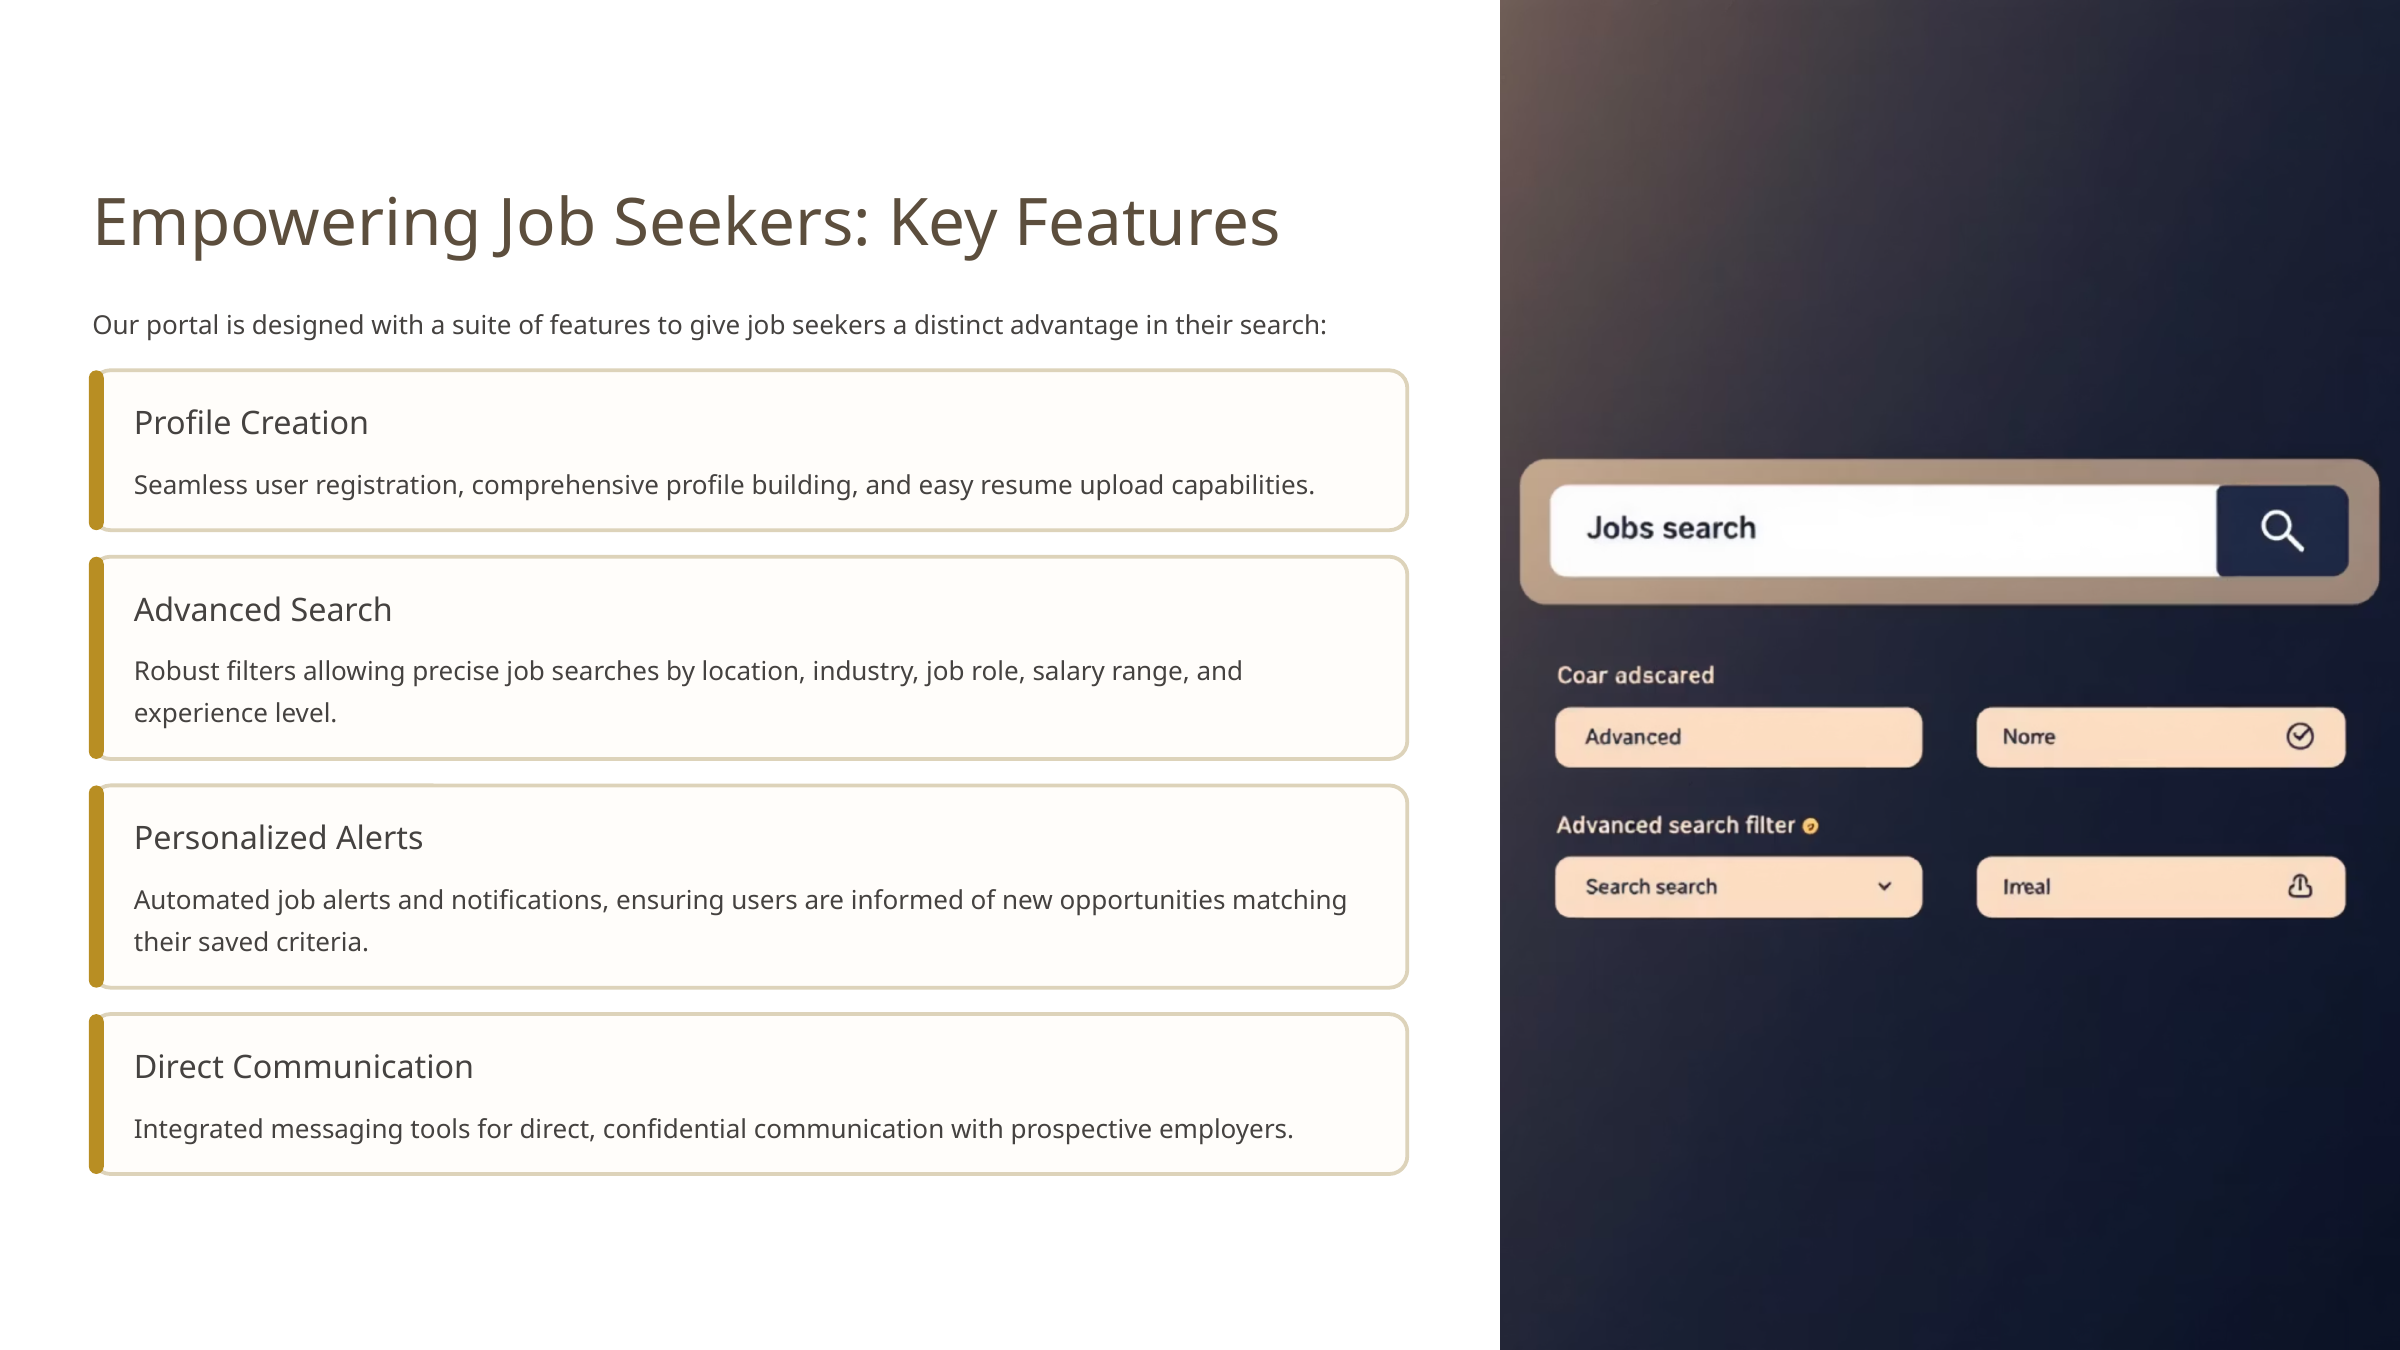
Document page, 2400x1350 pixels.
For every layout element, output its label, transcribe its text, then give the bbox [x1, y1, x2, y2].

text_box Our portal is designed with a suite of features to give job seekers a distinct advantage in their search: [92, 298, 1408, 341]
text_box [102, 556, 1408, 759]
text_box Advanced Search [134, 586, 465, 629]
text_box [88, 785, 104, 988]
picture [1499, 0, 2400, 1350]
text_box Robust filters allowing precise job searches by location, industry, job role, salary range, and experience level. [133, 644, 1378, 729]
text_box [88, 1014, 104, 1175]
text_box [102, 370, 1408, 531]
text_box [102, 1014, 1408, 1175]
text_box Direct Communication [133, 1044, 529, 1086]
text_box Profile Creation [134, 400, 465, 442]
text_box [88, 556, 104, 759]
text_box Personalized Alerts [134, 815, 465, 857]
text_box Seamless user registration, comprehensive profile building, and easy resume upload capabilities. [133, 457, 1378, 501]
text_box Automated job alerts and notifications, ensuring users are informed of new opportunities matching their saved criteria. [133, 872, 1378, 958]
text_box [88, 370, 104, 531]
text_box Integrated messaging tools for direct, confidential communication with prospective employers. [133, 1101, 1378, 1144]
text_box Empowering Job Seekers: Key Features [92, 175, 1404, 259]
text_box [102, 785, 1408, 988]
